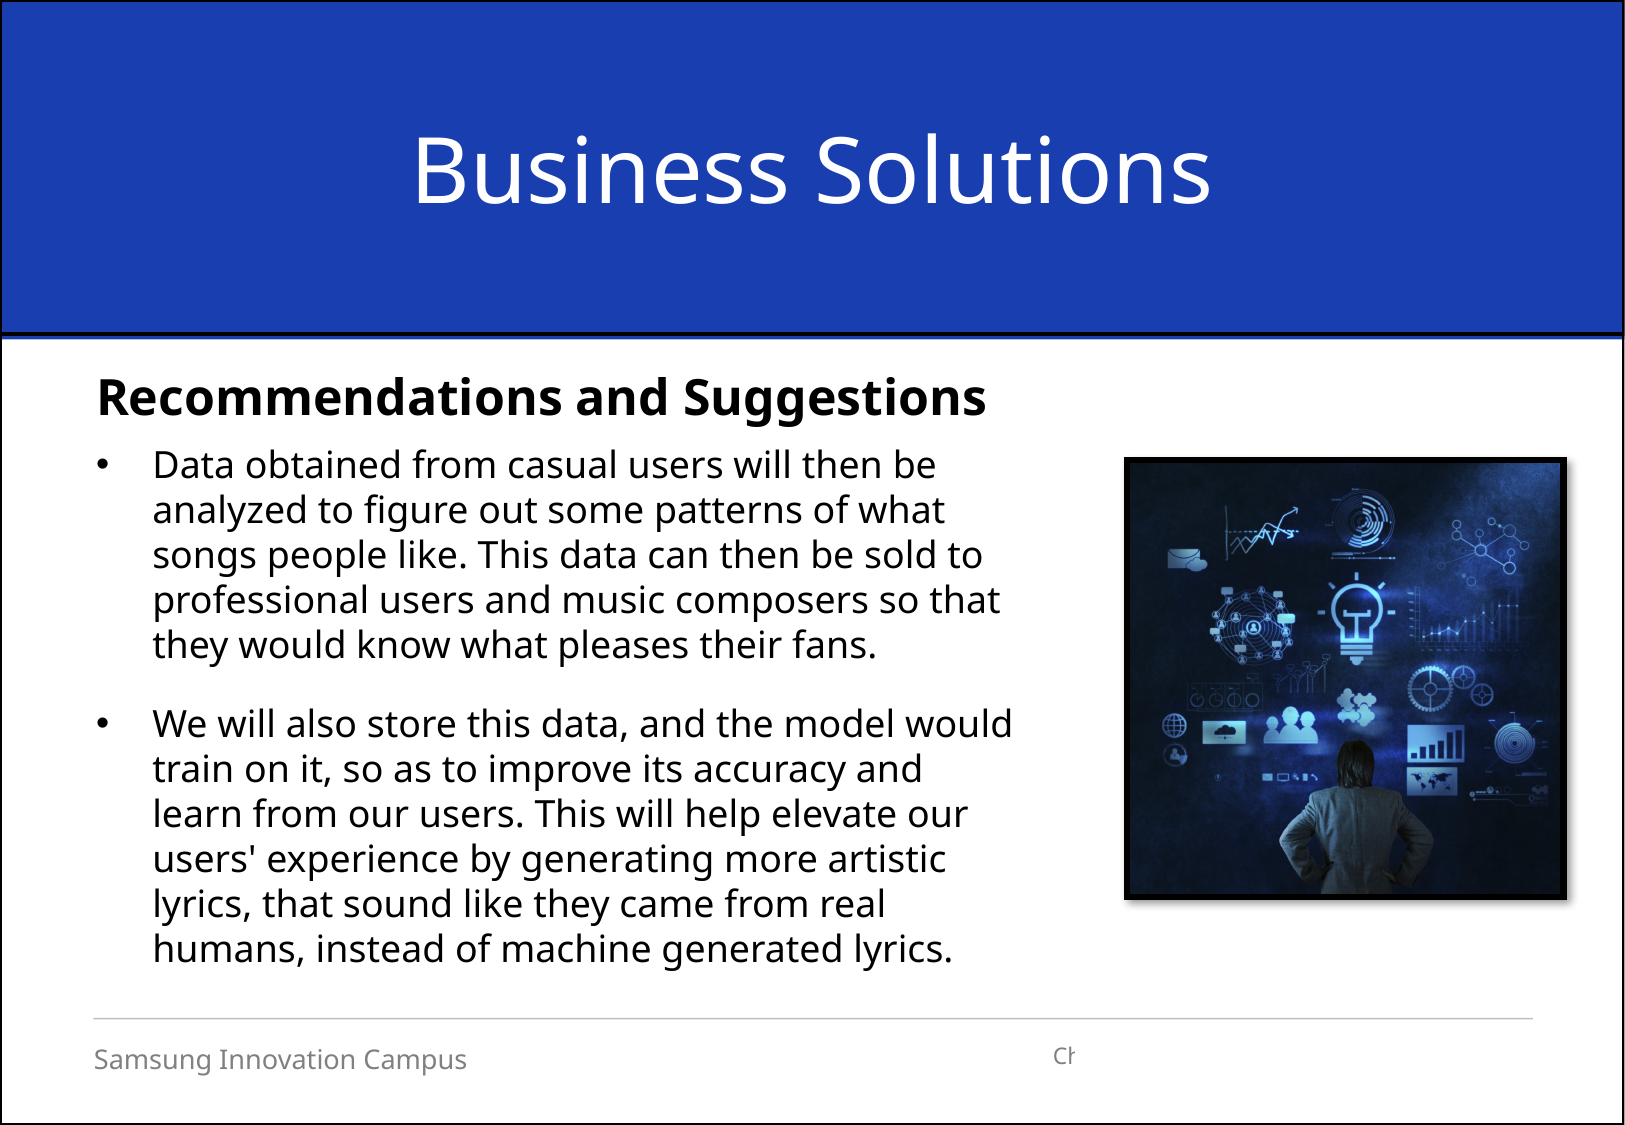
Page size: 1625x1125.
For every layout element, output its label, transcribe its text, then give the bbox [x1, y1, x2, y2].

text_box [0, 336, 1625, 1125]
text_box Data obtained from casual users will then be analyzed to figure out some patterns of what songs people like. This data can then be sold to professional users and music composers so that they would know what pleases their fans. [81, 433, 1039, 674]
text_box We will also store this data, and the model would train on it, so as to improve its accuracy and learn from our users. This will help elevate our users' experience by generating more artistic lyrics, that sound like they came from real humans, instead of machine generated lyrics. [81, 692, 1039, 978]
picture [1129, 462, 1561, 894]
text_box Recommendations and Suggestions [81, 357, 1012, 433]
text_box [0, 0, 1625, 336]
